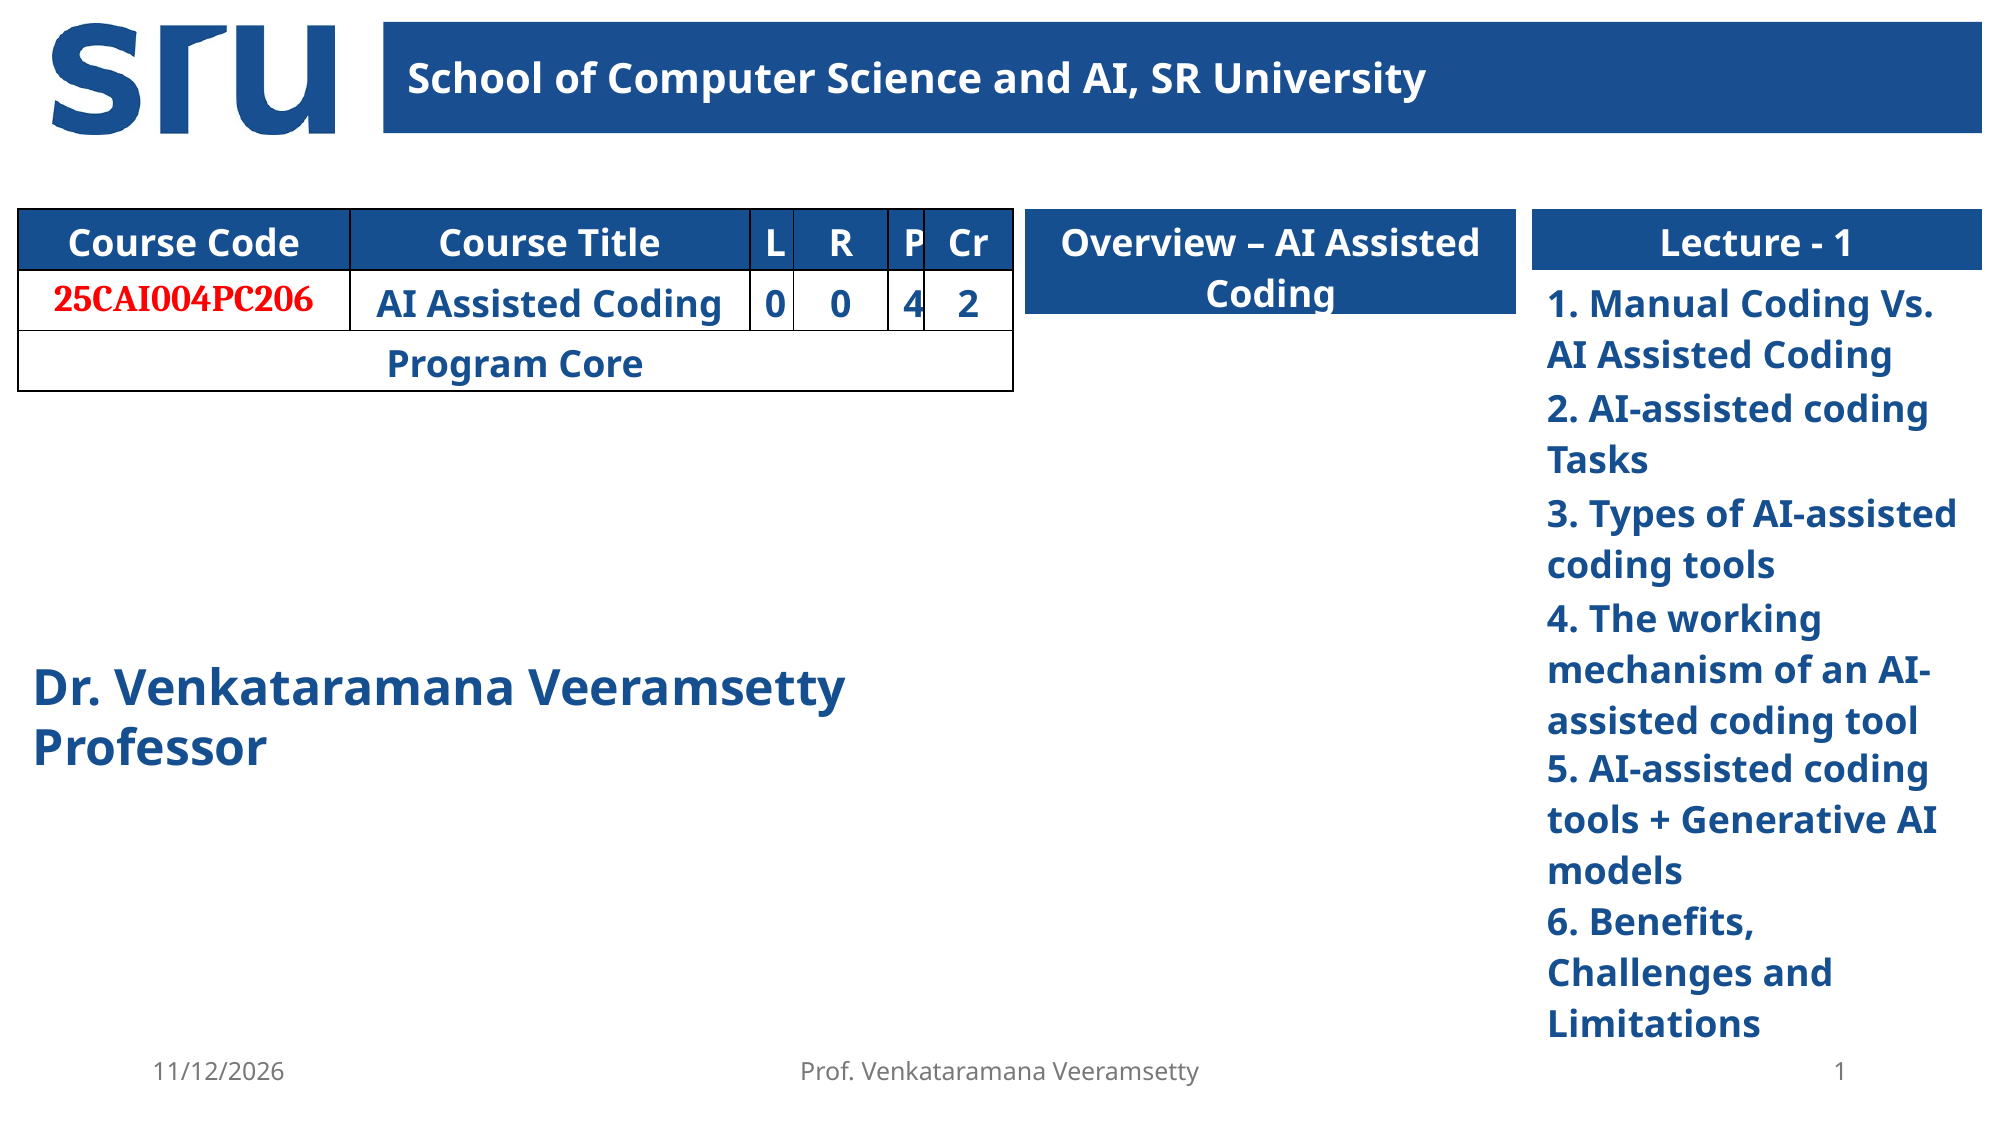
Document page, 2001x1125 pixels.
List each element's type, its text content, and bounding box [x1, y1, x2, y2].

table_cell 4 [889, 271, 923, 330]
table_header P [889, 210, 923, 269]
picture [51, 23, 335, 136]
table_header L [751, 210, 793, 269]
table_header Cr [925, 210, 1012, 269]
footer Prof. Venkataramana Veeramsetty [662, 1042, 1338, 1103]
text_box Dr. Venkataramana Veeramsetty Professor [18, 647, 925, 783]
table_cell 3. Types of AI-assisted coding tools [1532, 480, 1982, 585]
table_cell 2 [925, 271, 1012, 330]
table_header Course Code [19, 210, 349, 269]
table_cell 4. The working mechanism of an AI-assisted coding tool [1532, 585, 1982, 735]
slide_number 1 [1412, 1042, 1863, 1103]
table_cell 0 [751, 271, 793, 330]
table_header Lecture - 1 [1532, 209, 1982, 270]
table_cell 5. AI-assisted coding tools + Generative AI models 6. Benefits, Challenges and Limitations [1532, 735, 1982, 1065]
table_cell Program Core [19, 331, 1012, 390]
table_header Course Title [351, 210, 749, 269]
table_cell 25CAI004PC206 [19, 271, 349, 330]
table_header R [794, 210, 887, 269]
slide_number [137, 1042, 588, 1103]
table_cell 0 [794, 271, 887, 330]
table_cell 2. AI-assisted coding Tasks [1532, 375, 1982, 480]
table_cell AI Assisted Coding [351, 271, 749, 330]
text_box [382, 21, 1983, 134]
table_cell 1. Manual Coding Vs. AI Assisted Coding [1532, 270, 1982, 375]
table_header Overview – AI Assisted Coding [1025, 209, 1516, 314]
